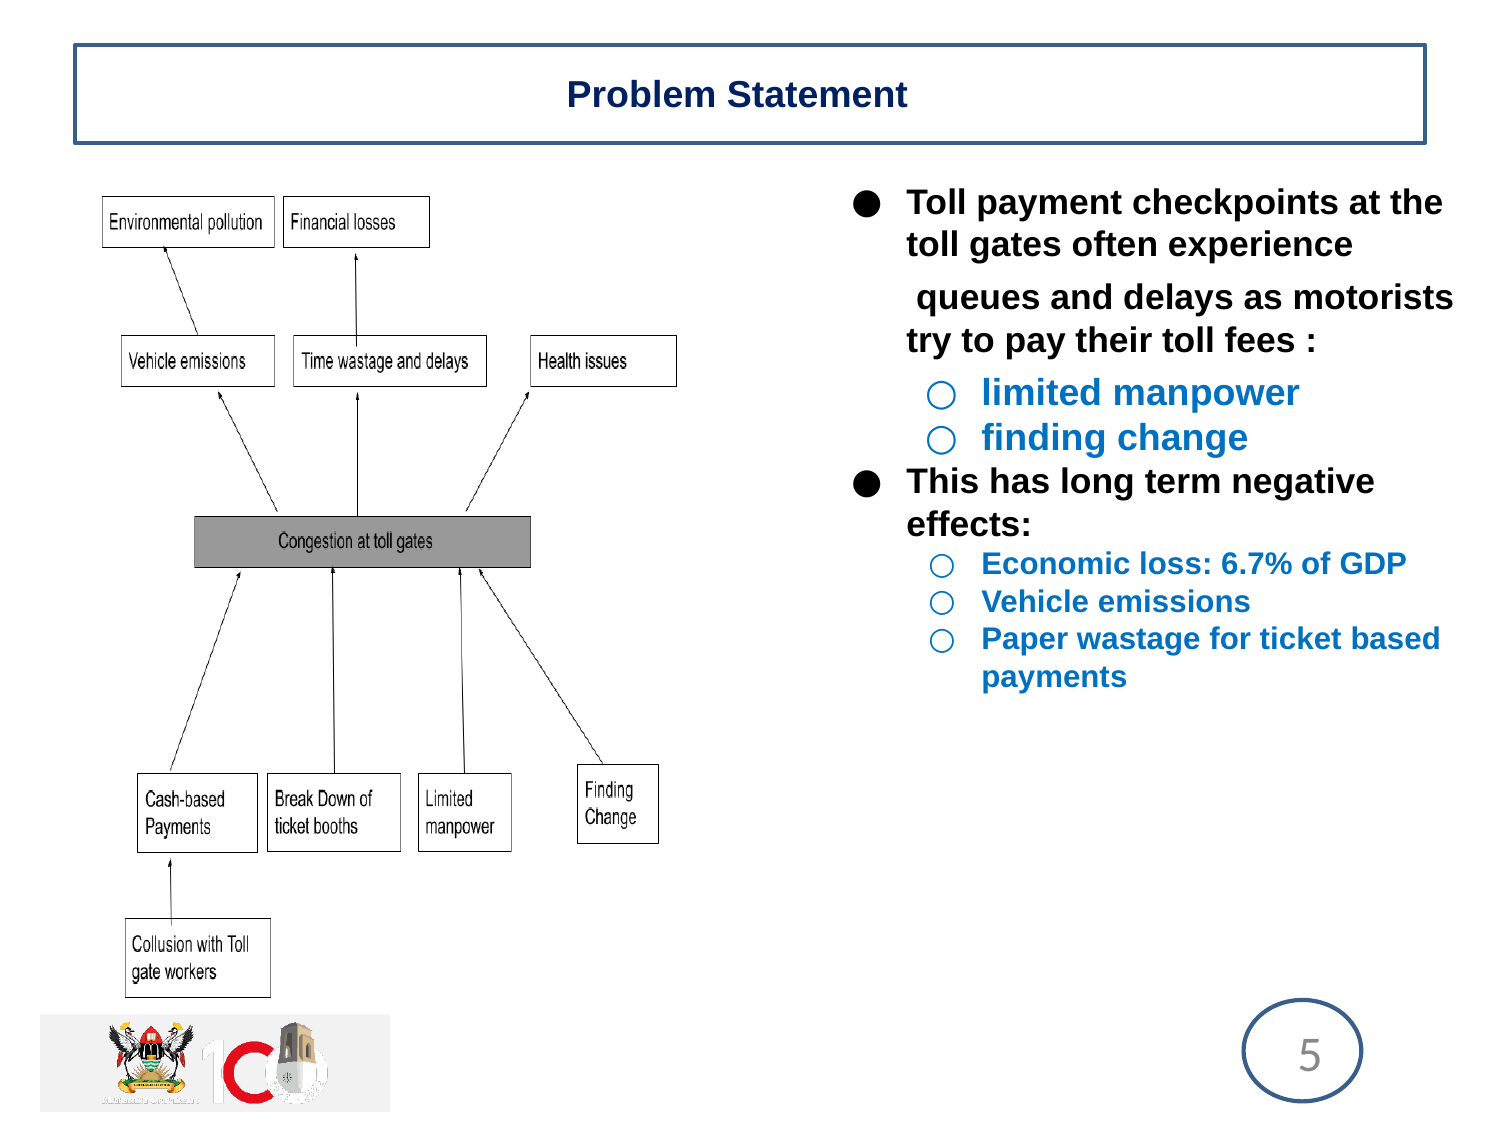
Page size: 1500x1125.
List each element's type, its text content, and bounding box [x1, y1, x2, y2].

list Toll payment checkpoints at the toll gates often experience queues and delays as motorists try to pay their toll fees : limited manpower finding change This has long term negative effects: Economic loss: 6.7% of GDP Vehicle emissions Paper wastage for ticket based payments [816, 171, 1473, 781]
picture [45, 171, 806, 1108]
title Problem Statement [75, 62, 1400, 124]
